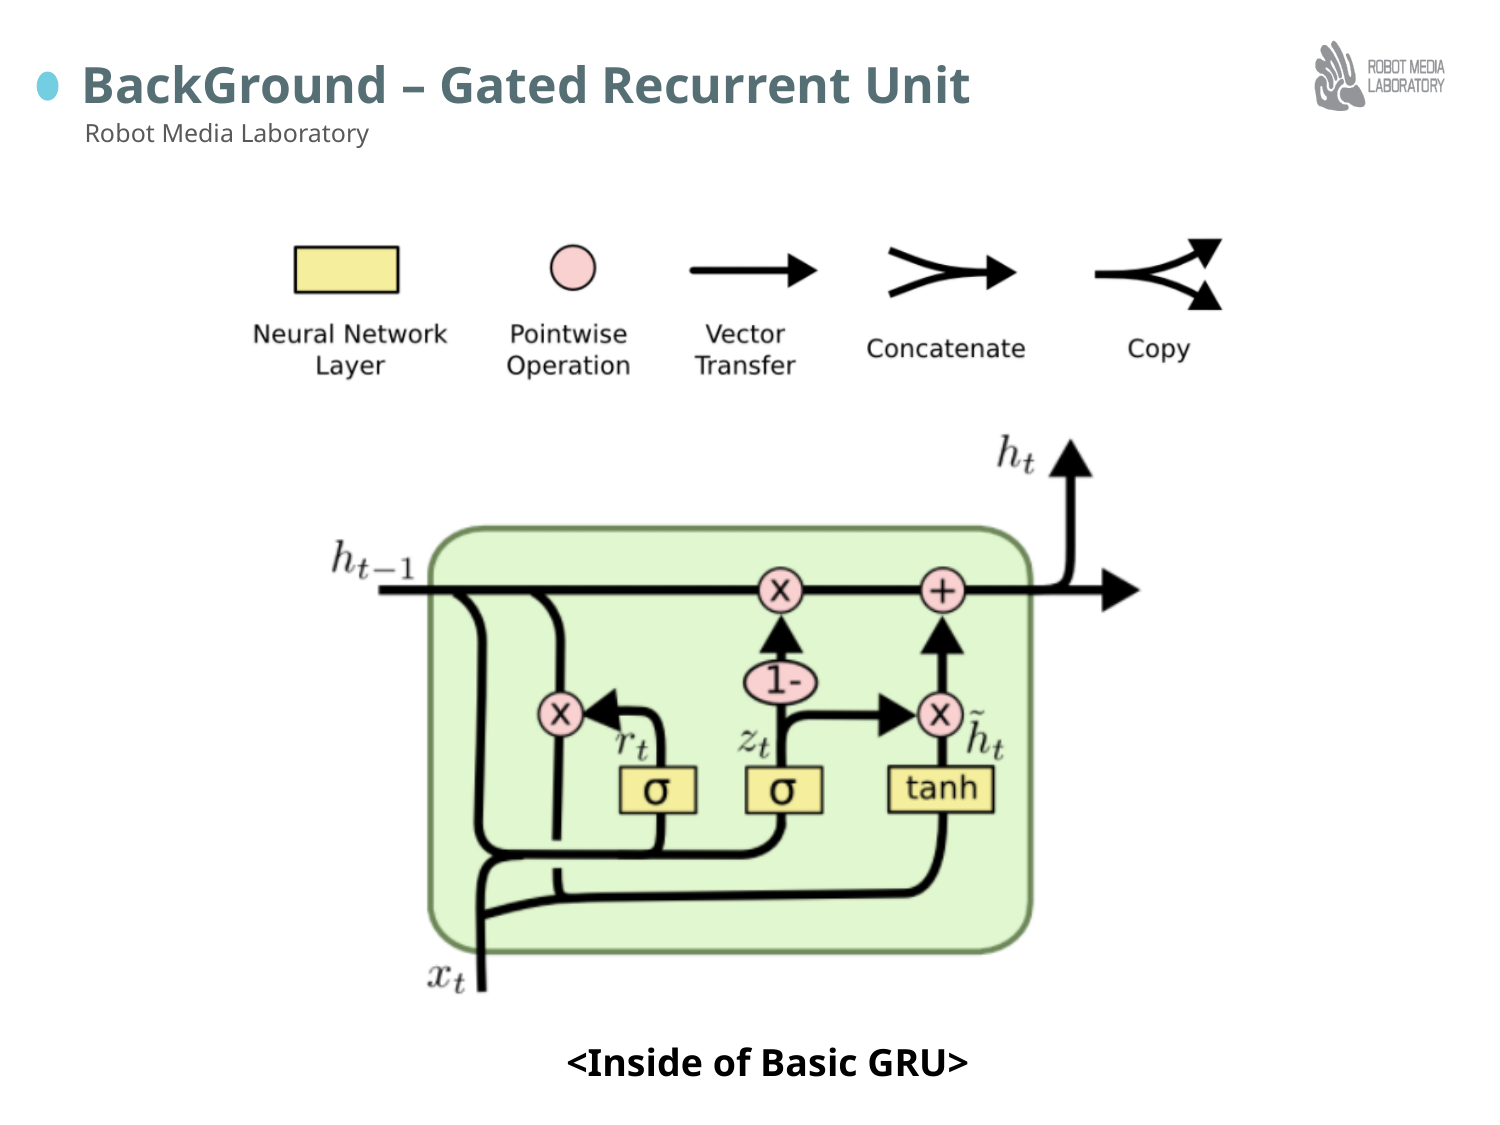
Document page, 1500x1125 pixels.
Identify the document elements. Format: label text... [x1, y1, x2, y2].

text_box <Inside of Basic GRU> [551, 1031, 985, 1092]
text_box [36, 45, 981, 154]
picture [236, 185, 1247, 1022]
picture [1307, 34, 1451, 119]
